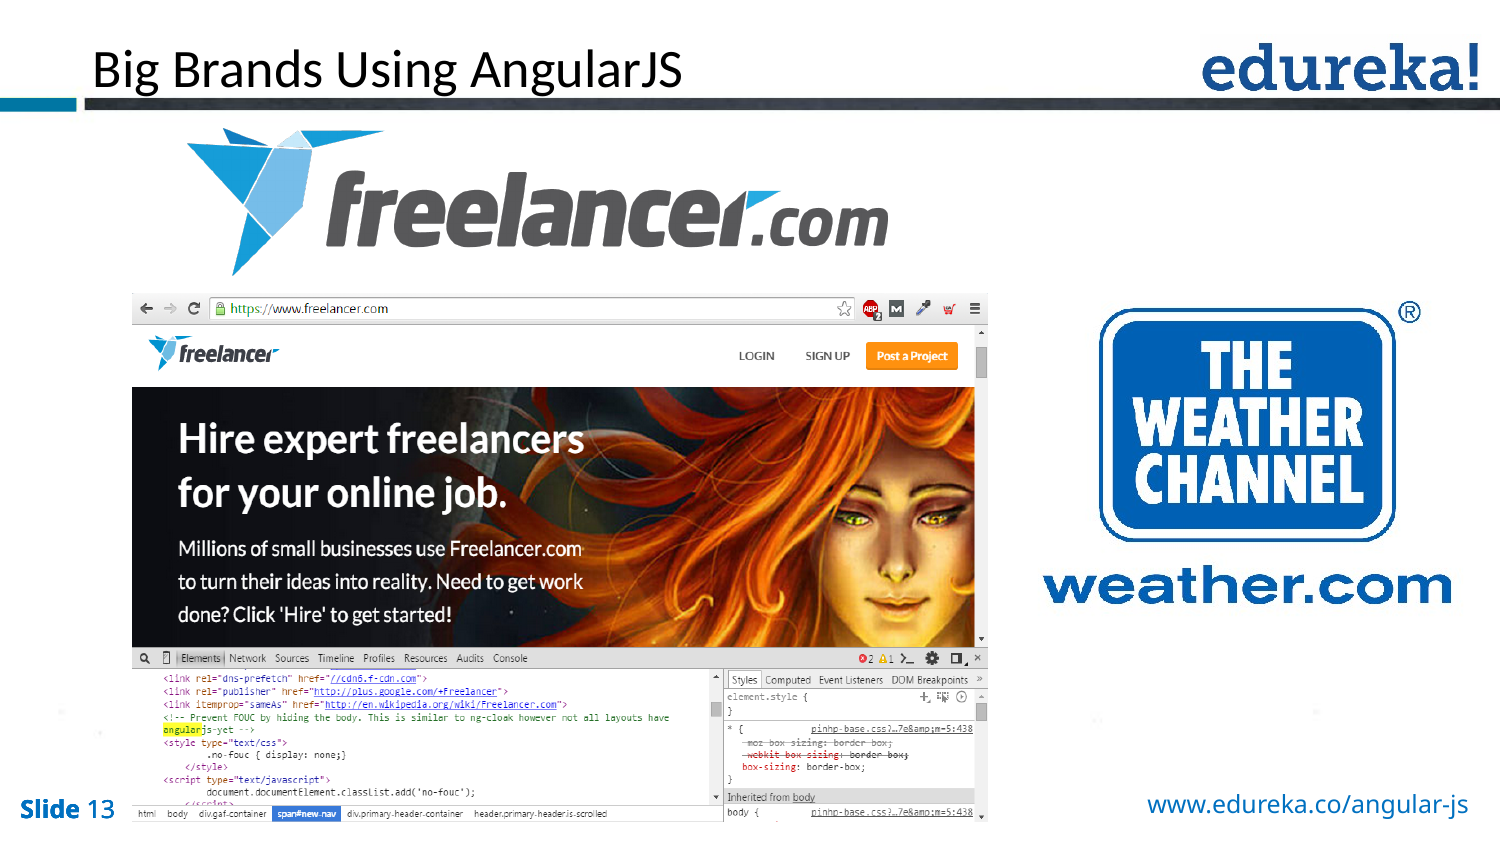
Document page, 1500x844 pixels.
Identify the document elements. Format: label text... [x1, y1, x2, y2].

text_box Big Brands Using AngularJS [78, 26, 1372, 112]
picture [0, 0, 1500, 844]
